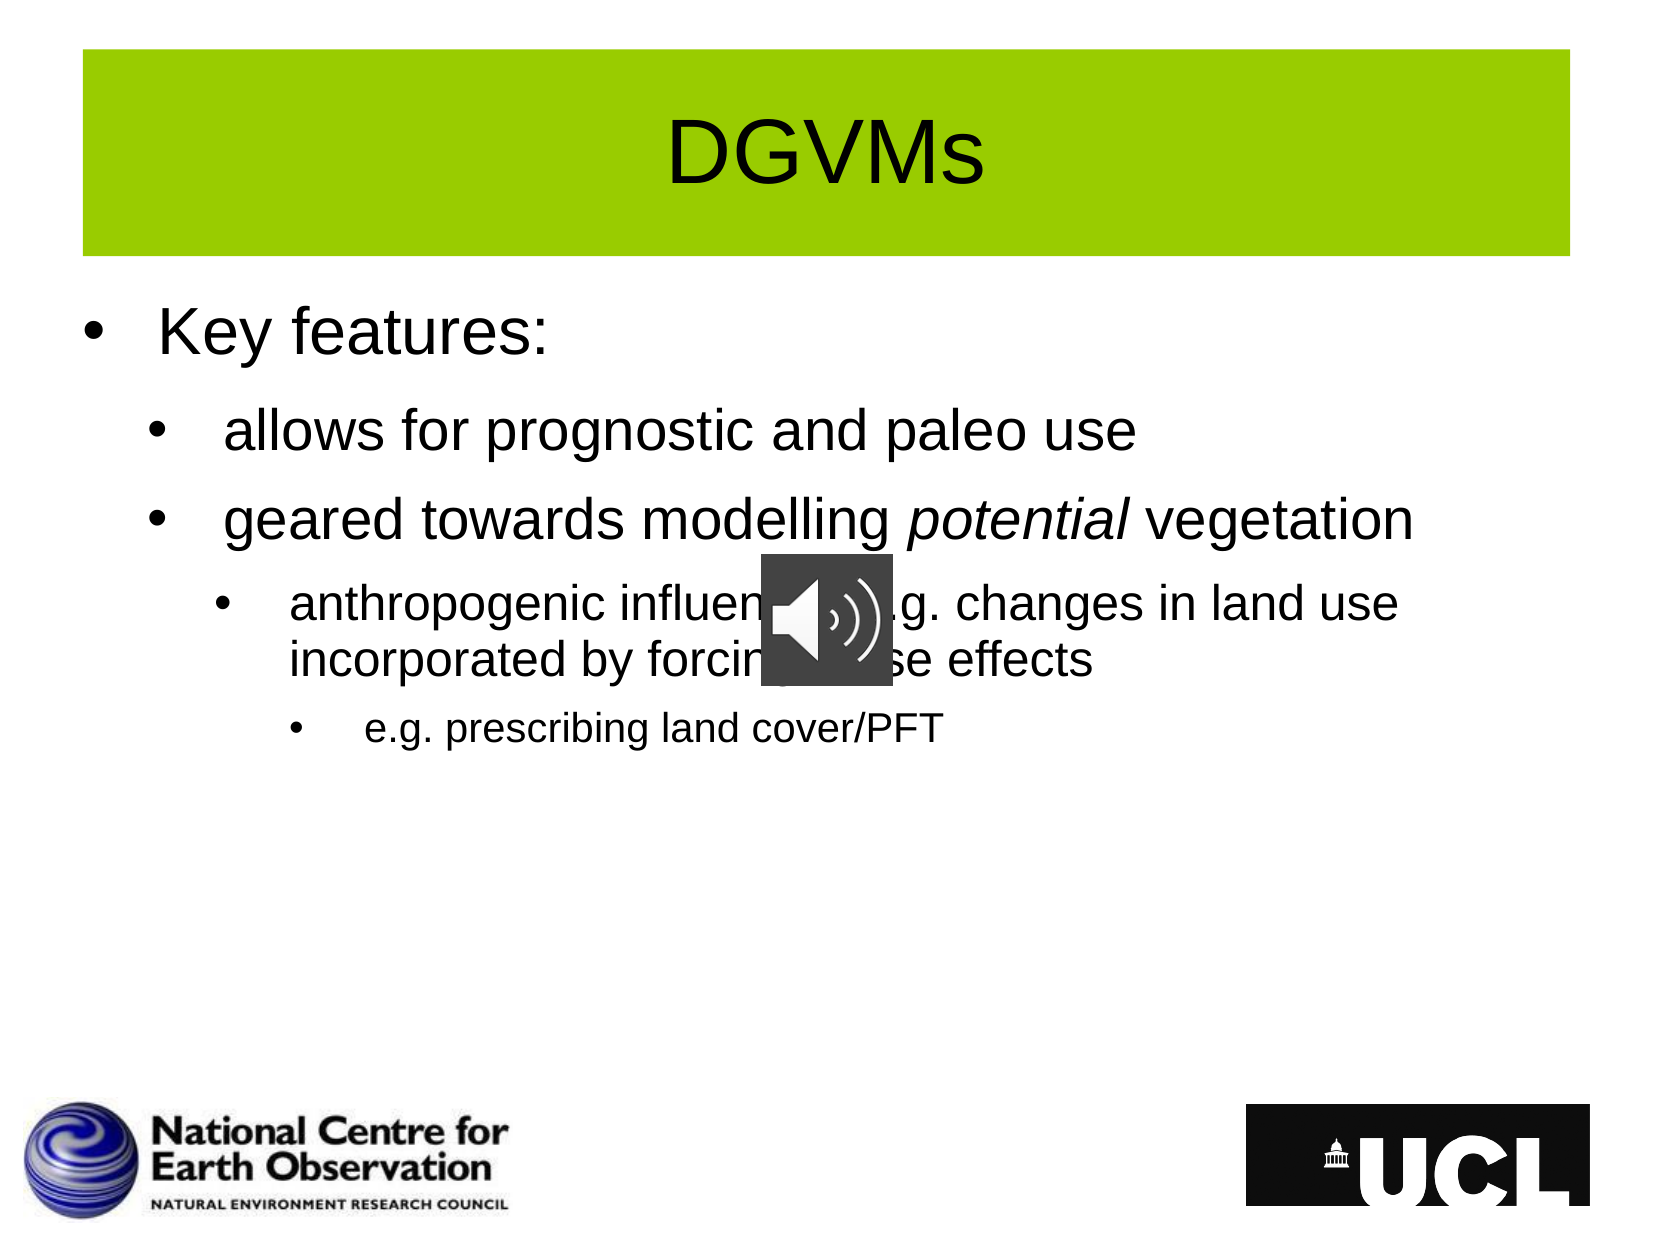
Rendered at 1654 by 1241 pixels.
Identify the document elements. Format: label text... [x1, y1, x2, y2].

picture [1246, 1104, 1590, 1206]
picture [23, 1097, 513, 1223]
picture [759, 553, 894, 687]
list Key features: allows for prognostic and paleo use geared towards modelling potential vegetation anthropogenic influences e.g. changes in land use incorporated by forcing these effects e.g. prescribing land cover/PFT [82, 290, 1571, 1109]
title DGVMs [82, 49, 1571, 257]
